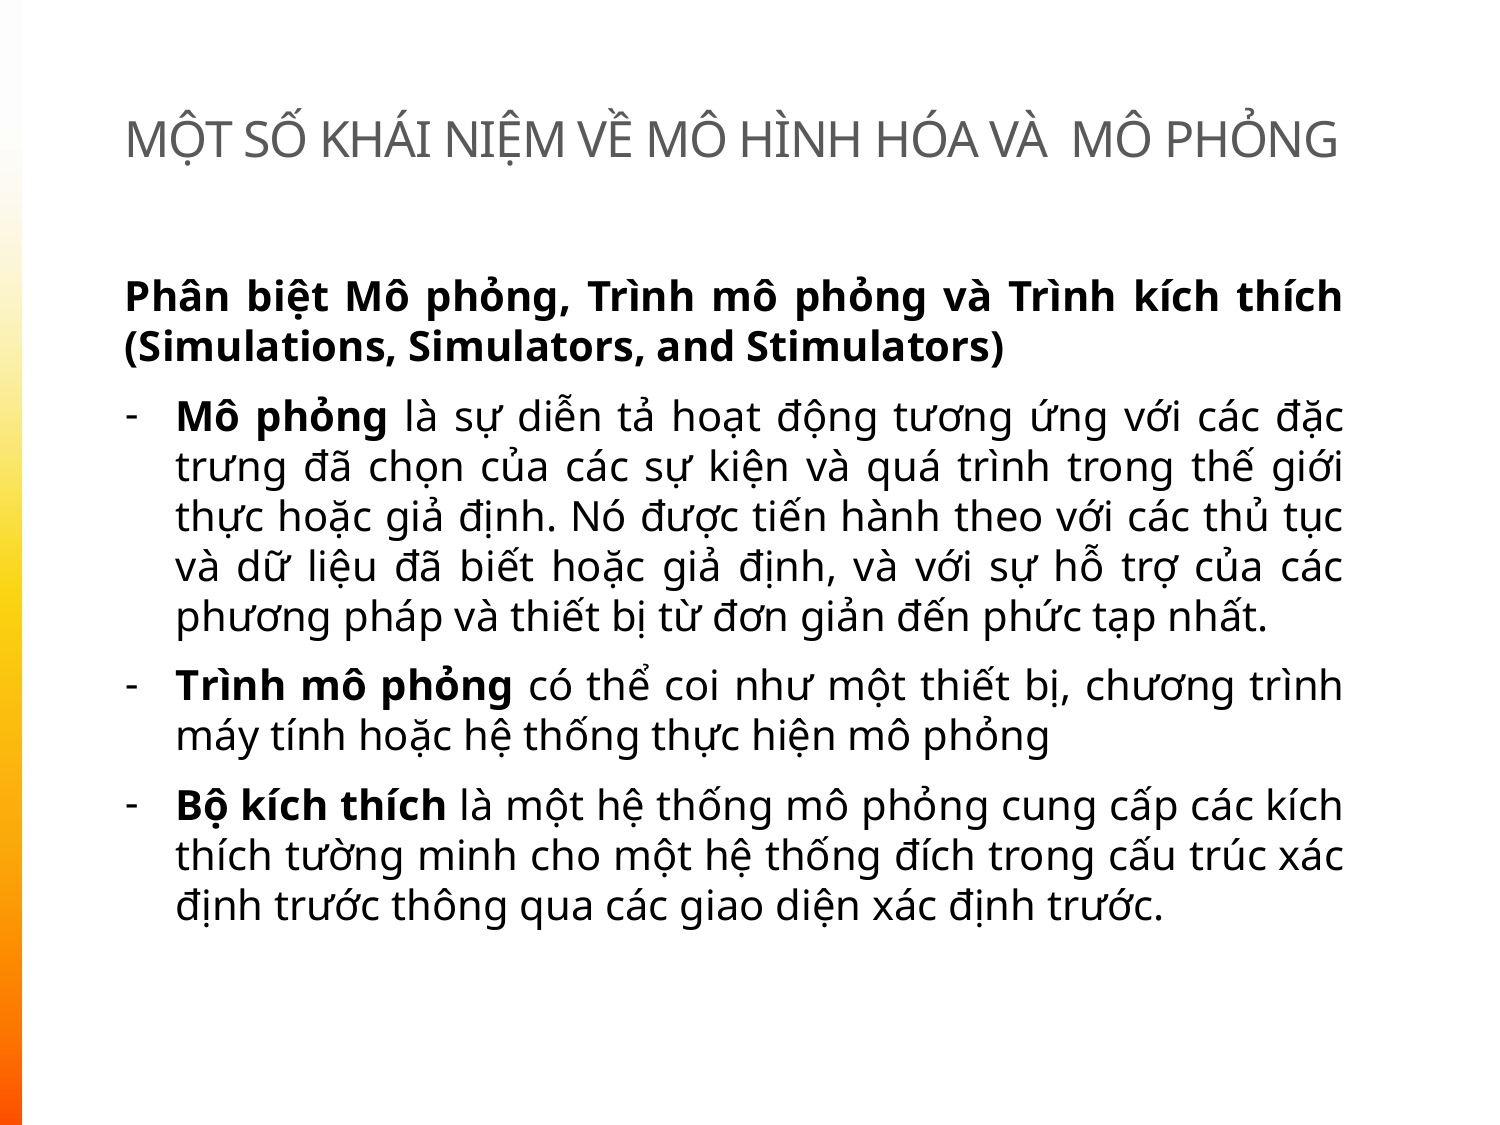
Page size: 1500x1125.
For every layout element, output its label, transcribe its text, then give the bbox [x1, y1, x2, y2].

title MỘT SỐ KHÁI NIỆM VỀ MÔ HÌNH HÓA VÀ MÔ PHỎNG [109, 37, 1400, 175]
picture [0, 0, 22, 1125]
list Phân biệt Mô phỏng, Trình mô phỏng và Trình kích thích (Simulations, Simulators, and Stimulators) Mô phỏng là sự diễn tả hoạt động tương ứng với các đặc trưng đã chọn của các sự kiện và quá trình trong thế giới thực hoặc giả định. Nó được tiến hành theo với các thủ tục và dữ liệu đã biết hoặc giả định, và với sự hỗ trợ của các phương pháp và thiết bị từ đơn giản đến phức tạp nhất. Trình mô phỏng có thể coi như một thiết bị, chương trình máy tính hoặc hệ thống thực hiện mô phỏng Bộ kích thích là một hệ thống mô phỏng cung cấp các kích thích tường minh cho một hệ thống đích trong cấu trúc xác định trước thông qua các giao diện xác định trước. [109, 262, 1360, 980]
